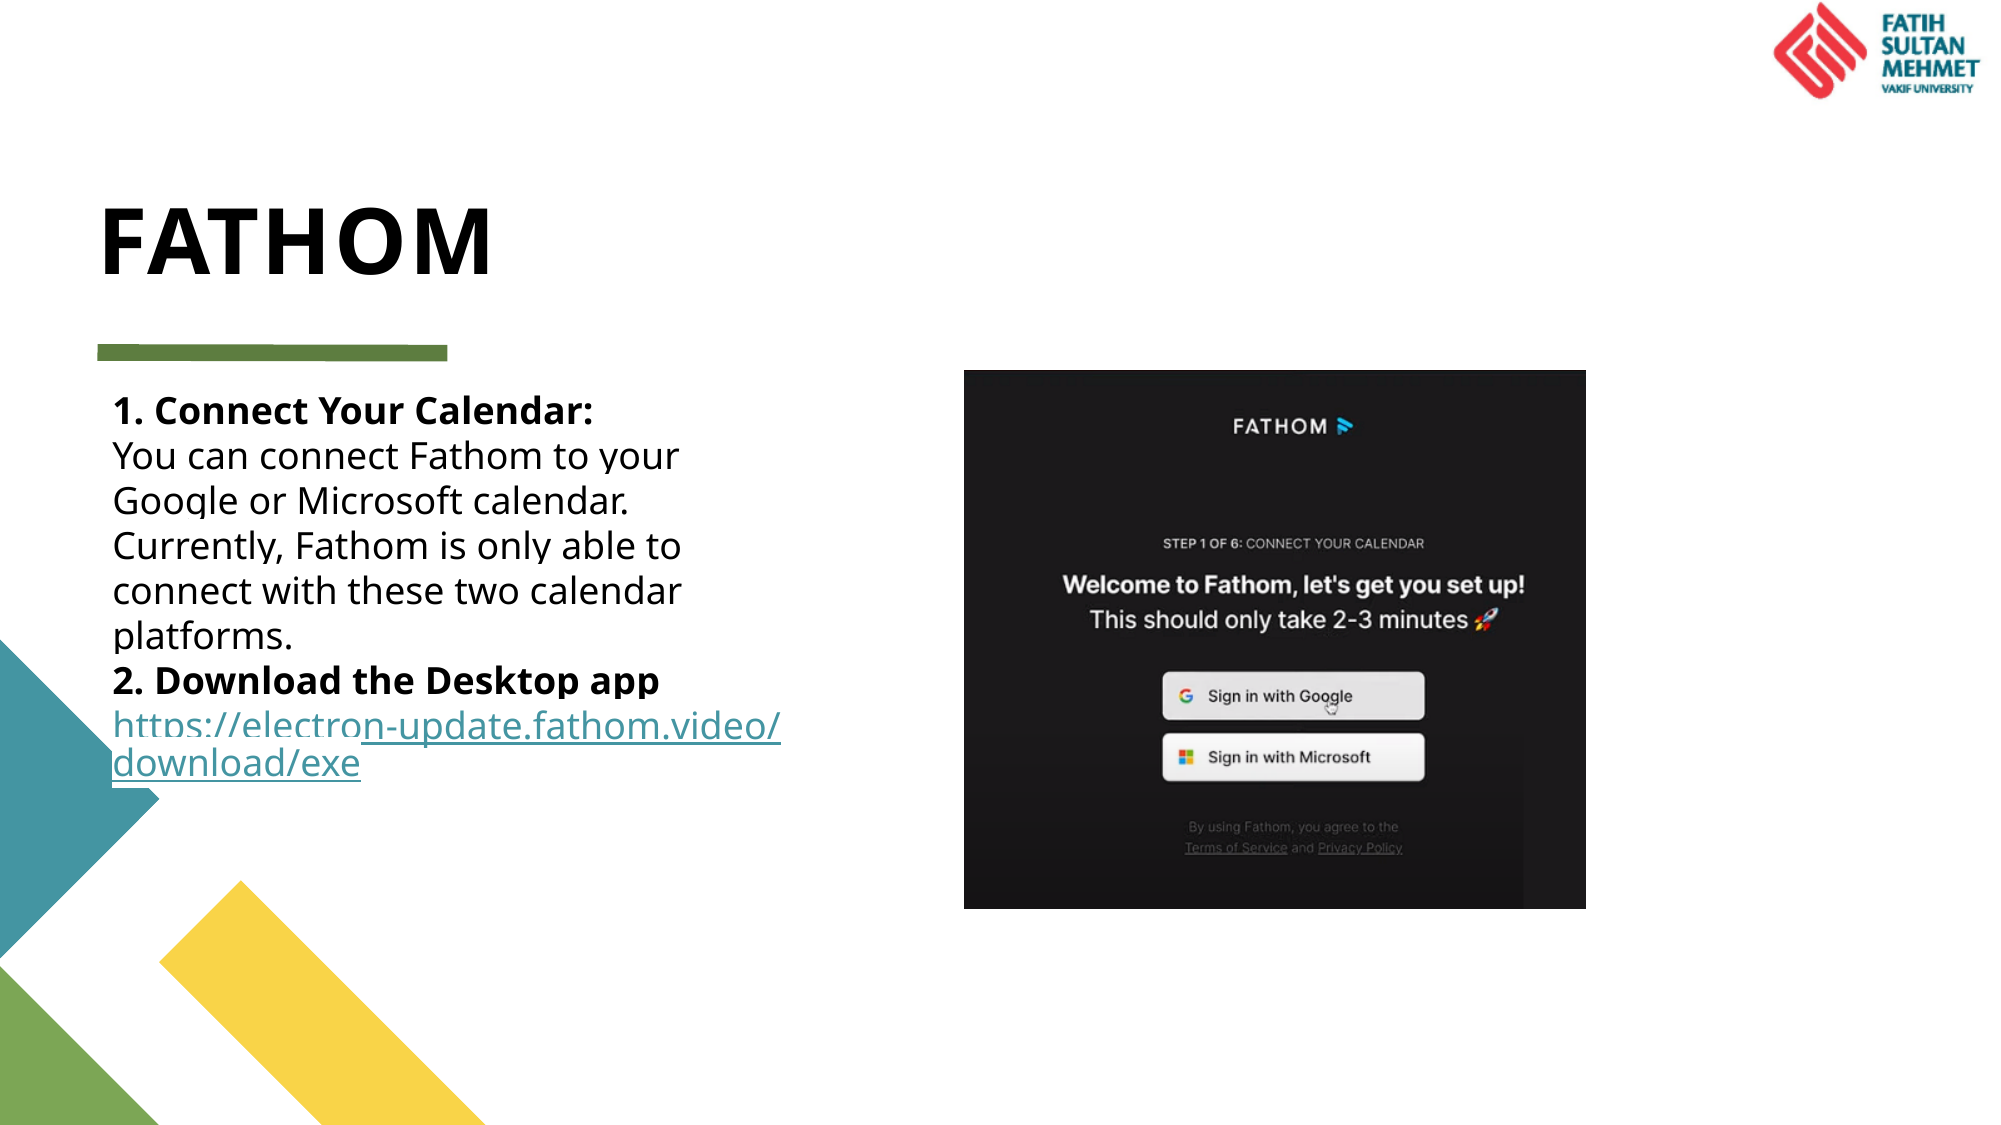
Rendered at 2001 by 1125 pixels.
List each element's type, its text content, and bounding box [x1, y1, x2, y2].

text_box 1. Connect Your Calendar: You can connect Fathom to your Google or Microsoft calendar. Currently, Fathom is only able to connect with these two calendar platforms. 2. Download the Desktop app https://electron-update.fathom.video/download/exe [97, 379, 803, 927]
picture [964, 370, 1586, 909]
title FATHOM [97, 16, 1882, 293]
picture [1768, 0, 2000, 107]
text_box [0, 639, 486, 1125]
